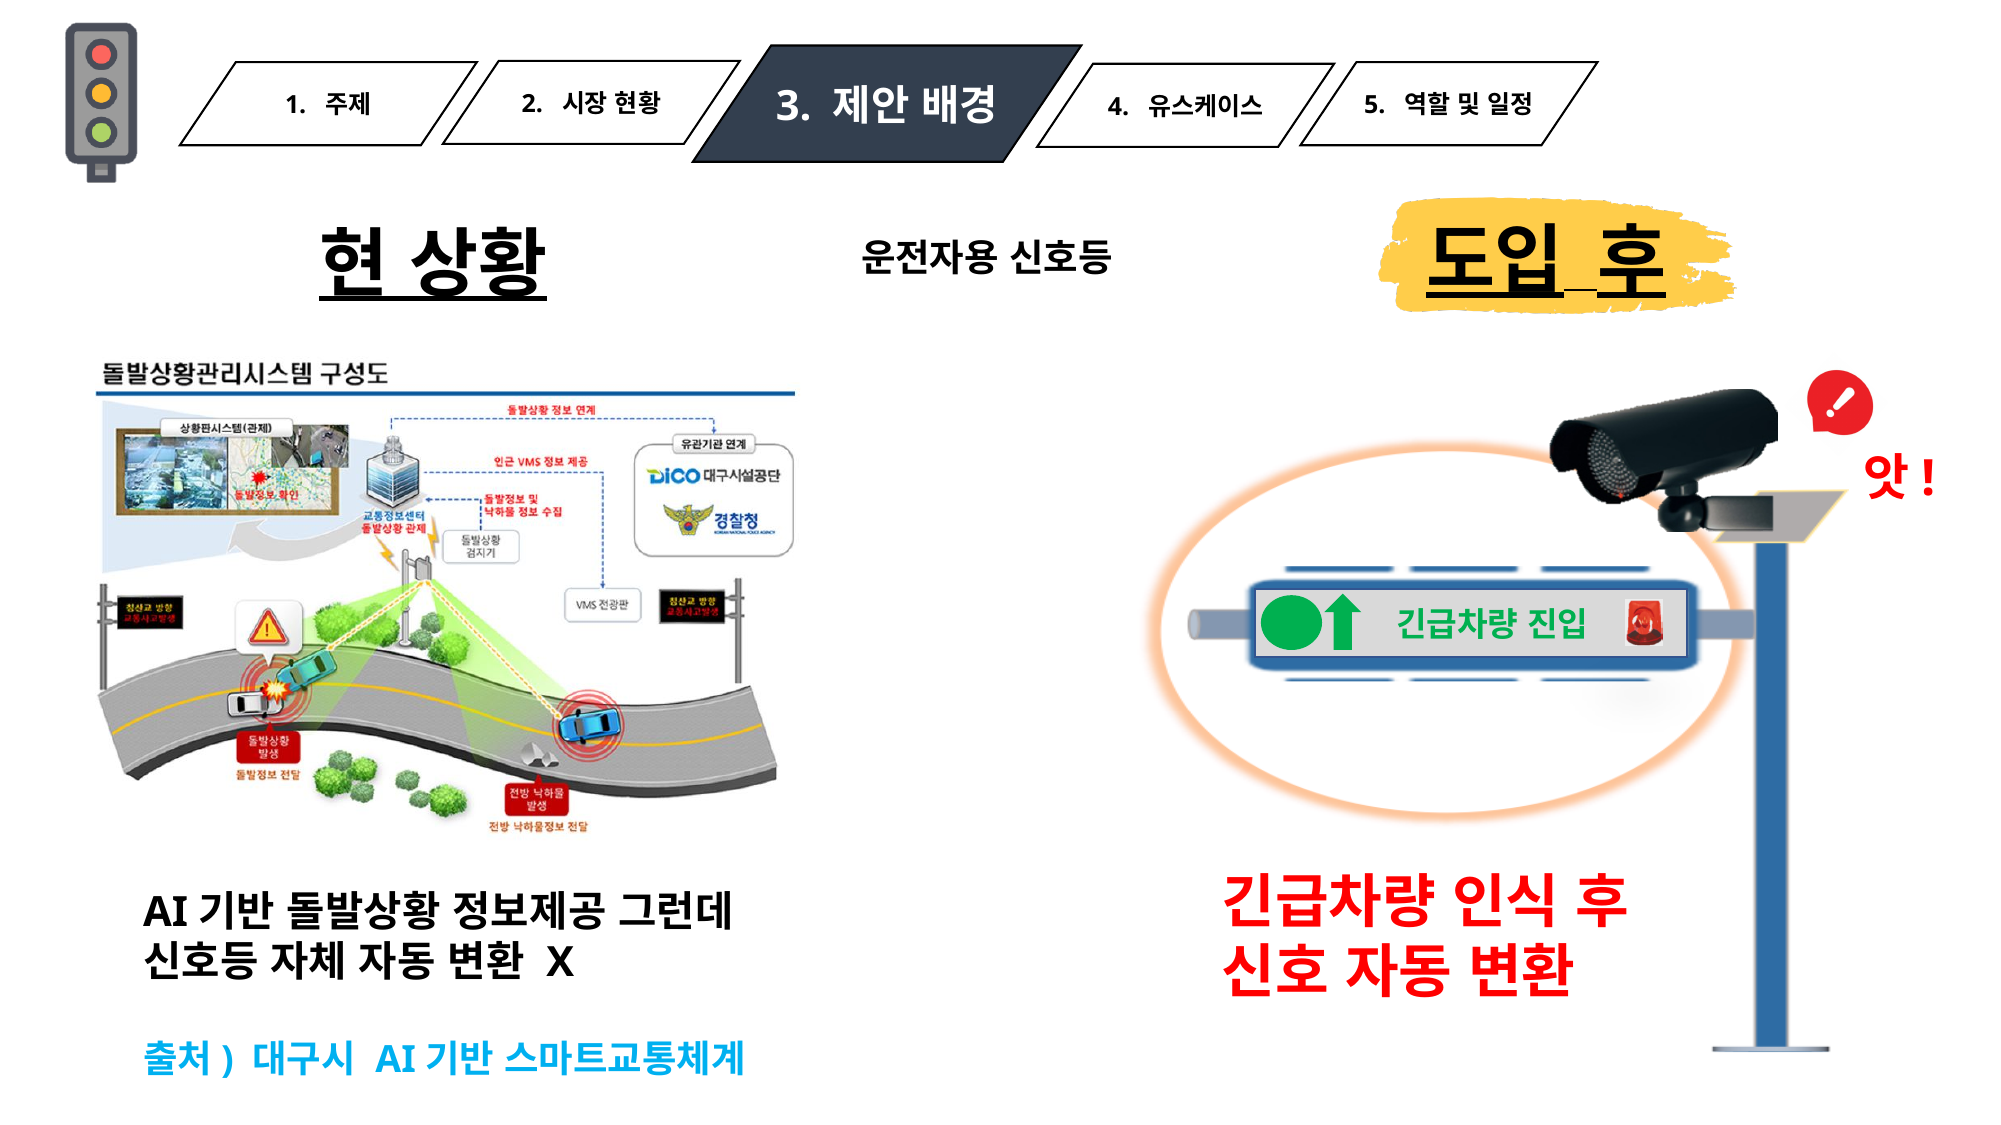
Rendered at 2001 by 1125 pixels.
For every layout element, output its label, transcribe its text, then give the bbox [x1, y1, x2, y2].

picture [39, 18, 163, 191]
text_box 앗! [1849, 437, 1964, 513]
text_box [179, 45, 1598, 162]
text_box 현 상황 [304, 207, 637, 313]
picture [1537, 353, 1887, 543]
picture [95, 356, 824, 843]
text_box AI기반 돌발상황 정보제공 그런데 신호등 자체 자동 변환 X 출처) 대구시 AI기반 스마트교통체계 [128, 877, 791, 1087]
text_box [1120, 430, 1849, 1088]
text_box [1378, 197, 1737, 314]
text_box 운전자용 신호등 [846, 226, 1154, 287]
